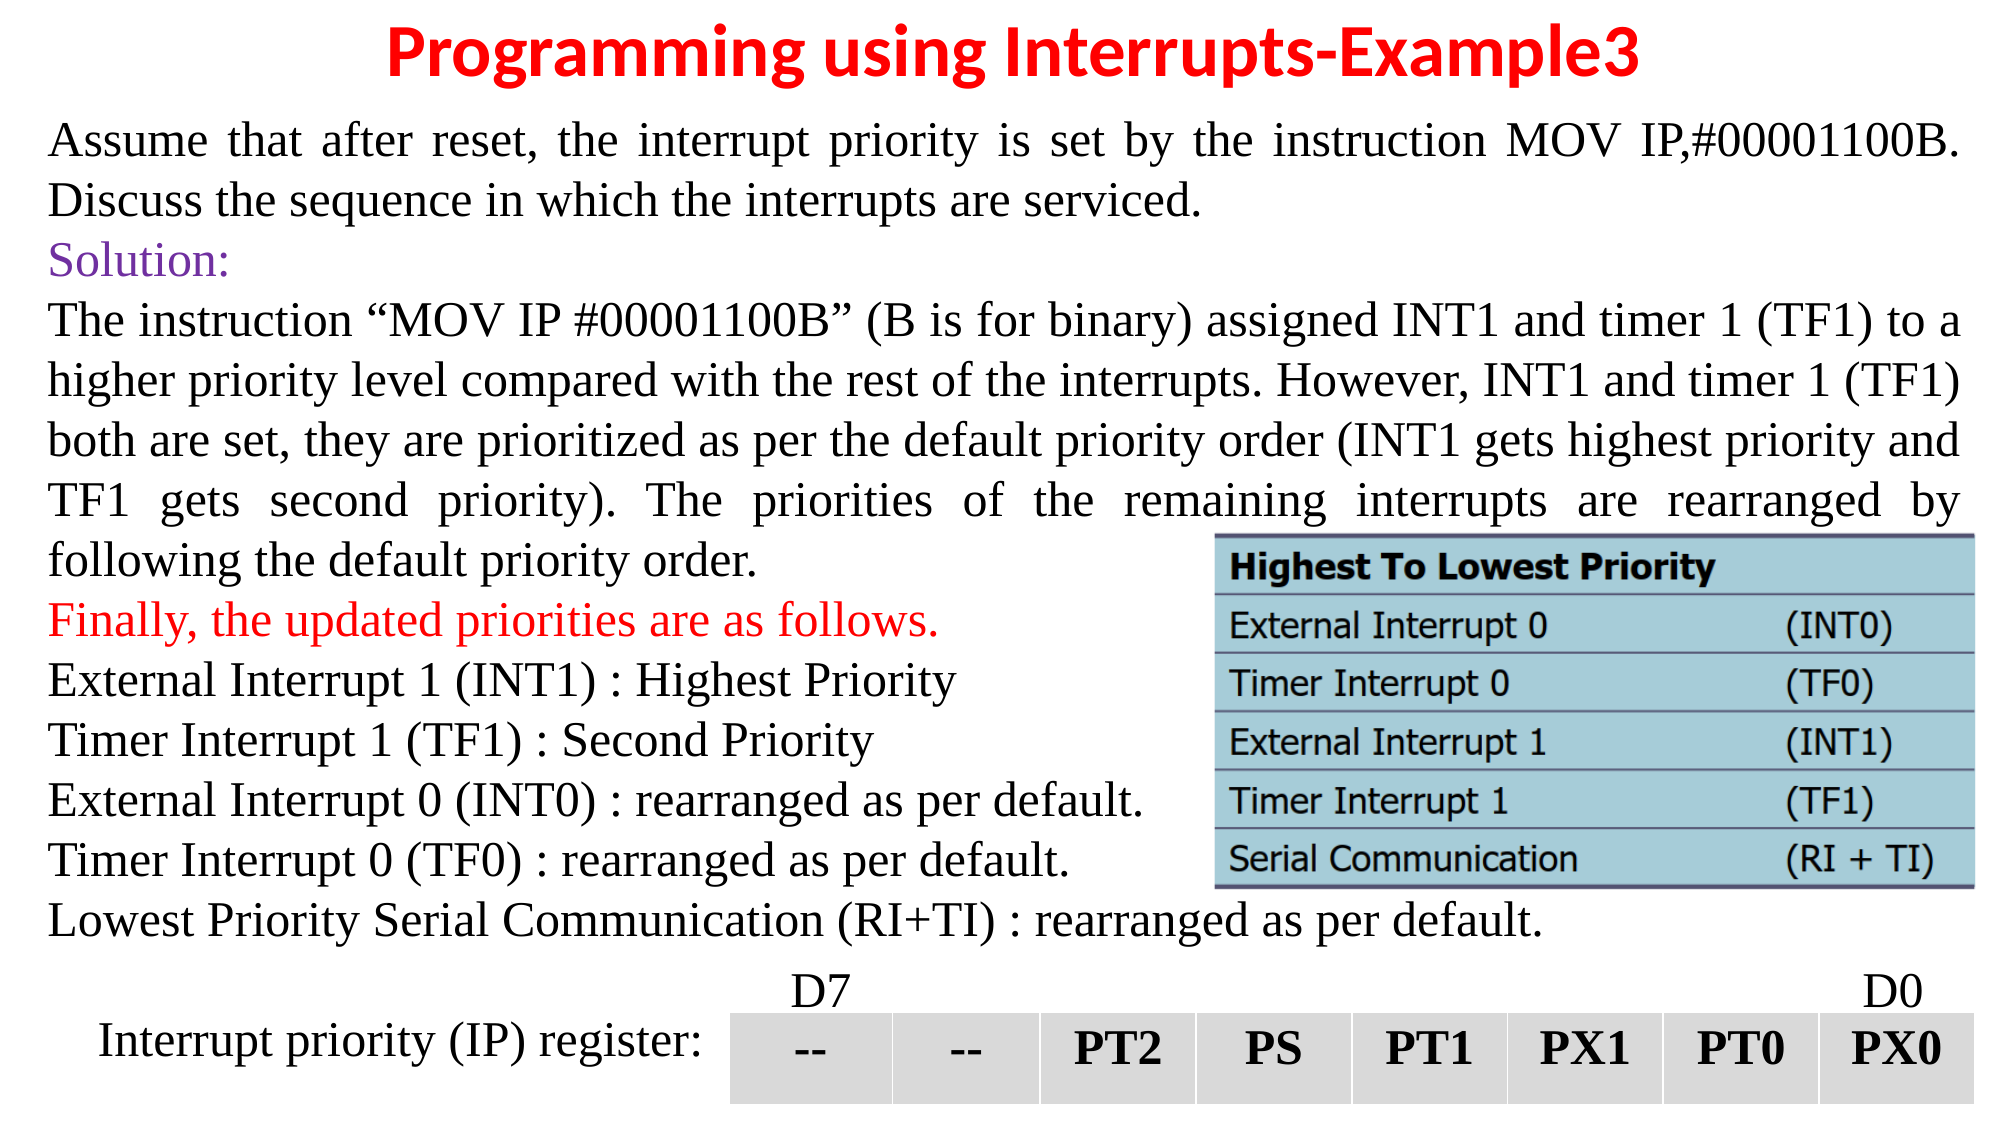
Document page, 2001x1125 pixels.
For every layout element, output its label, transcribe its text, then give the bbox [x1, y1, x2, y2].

table_header PX0 [1820, 1013, 1974, 1104]
table_header PT0 [1664, 1013, 1818, 1104]
table_header PX1 [1508, 1013, 1662, 1104]
title Programming using Interrupts-Example3 [32, 1, 1996, 93]
picture [1207, 524, 1984, 898]
text_box D0 [1847, 949, 1939, 1025]
table_header -- [893, 1013, 1039, 1104]
table_header PT1 [1353, 1013, 1507, 1104]
table_header PS [1197, 1013, 1351, 1104]
text_box Assume that after reset, the interrupt priority is set by the instruction MOV IP,#00001100B. Discuss the sequence in which the interrupts are serviced. Solution: The instruction “MOV IP #00001100B” (B is for binary) assigned INT1 and timer 1 (TF1) to a higher priority level compared with the rest of the interrupts. However, INT1 and timer 1 (TF1) both are set, they are prioritized as per the default priority order (INT1 gets highest priority and TF1 gets second priority). The priorities of the remaining interrupts are rearranged by following the default priority order. Finally, the updated priorities are as follows. External Interrupt 1 (INT1) : Highest Priority Timer Interrupt 1 (TF1) : Second Priority External Interrupt 0 (INT0) : rearranged as per default. Timer Interrupt 0 (TF0) : rearranged as per default. Lowest Priority Serial Communication (RI+TI) : rearranged as per default. Interrupt priority (IP) register: [32, 98, 1978, 1074]
table_header PT2 [1041, 1013, 1195, 1104]
table_header -- [730, 1013, 892, 1104]
text_box D7 [775, 949, 867, 1025]
